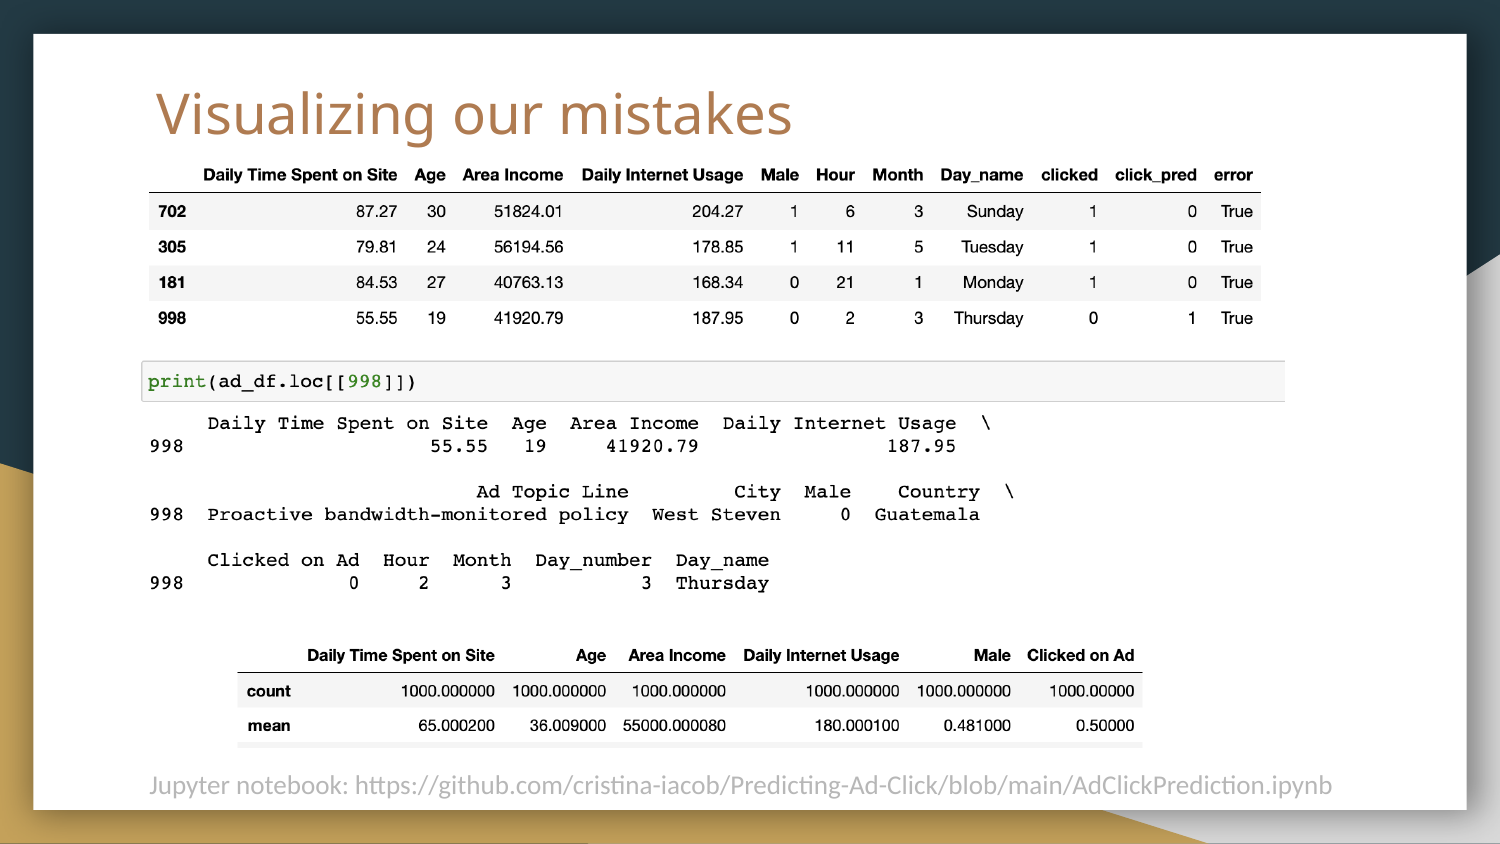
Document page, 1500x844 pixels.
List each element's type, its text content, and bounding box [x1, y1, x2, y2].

text_box Jupyter notebook: https://github.com/cristina-iacob/Predicting-Ad-Click/blob/main/AdClickPrediction.ipynb [134, 747, 1390, 800]
picture [141, 156, 1285, 615]
picture [230, 626, 1157, 748]
title Visualizing our mistakes [141, 62, 1157, 156]
